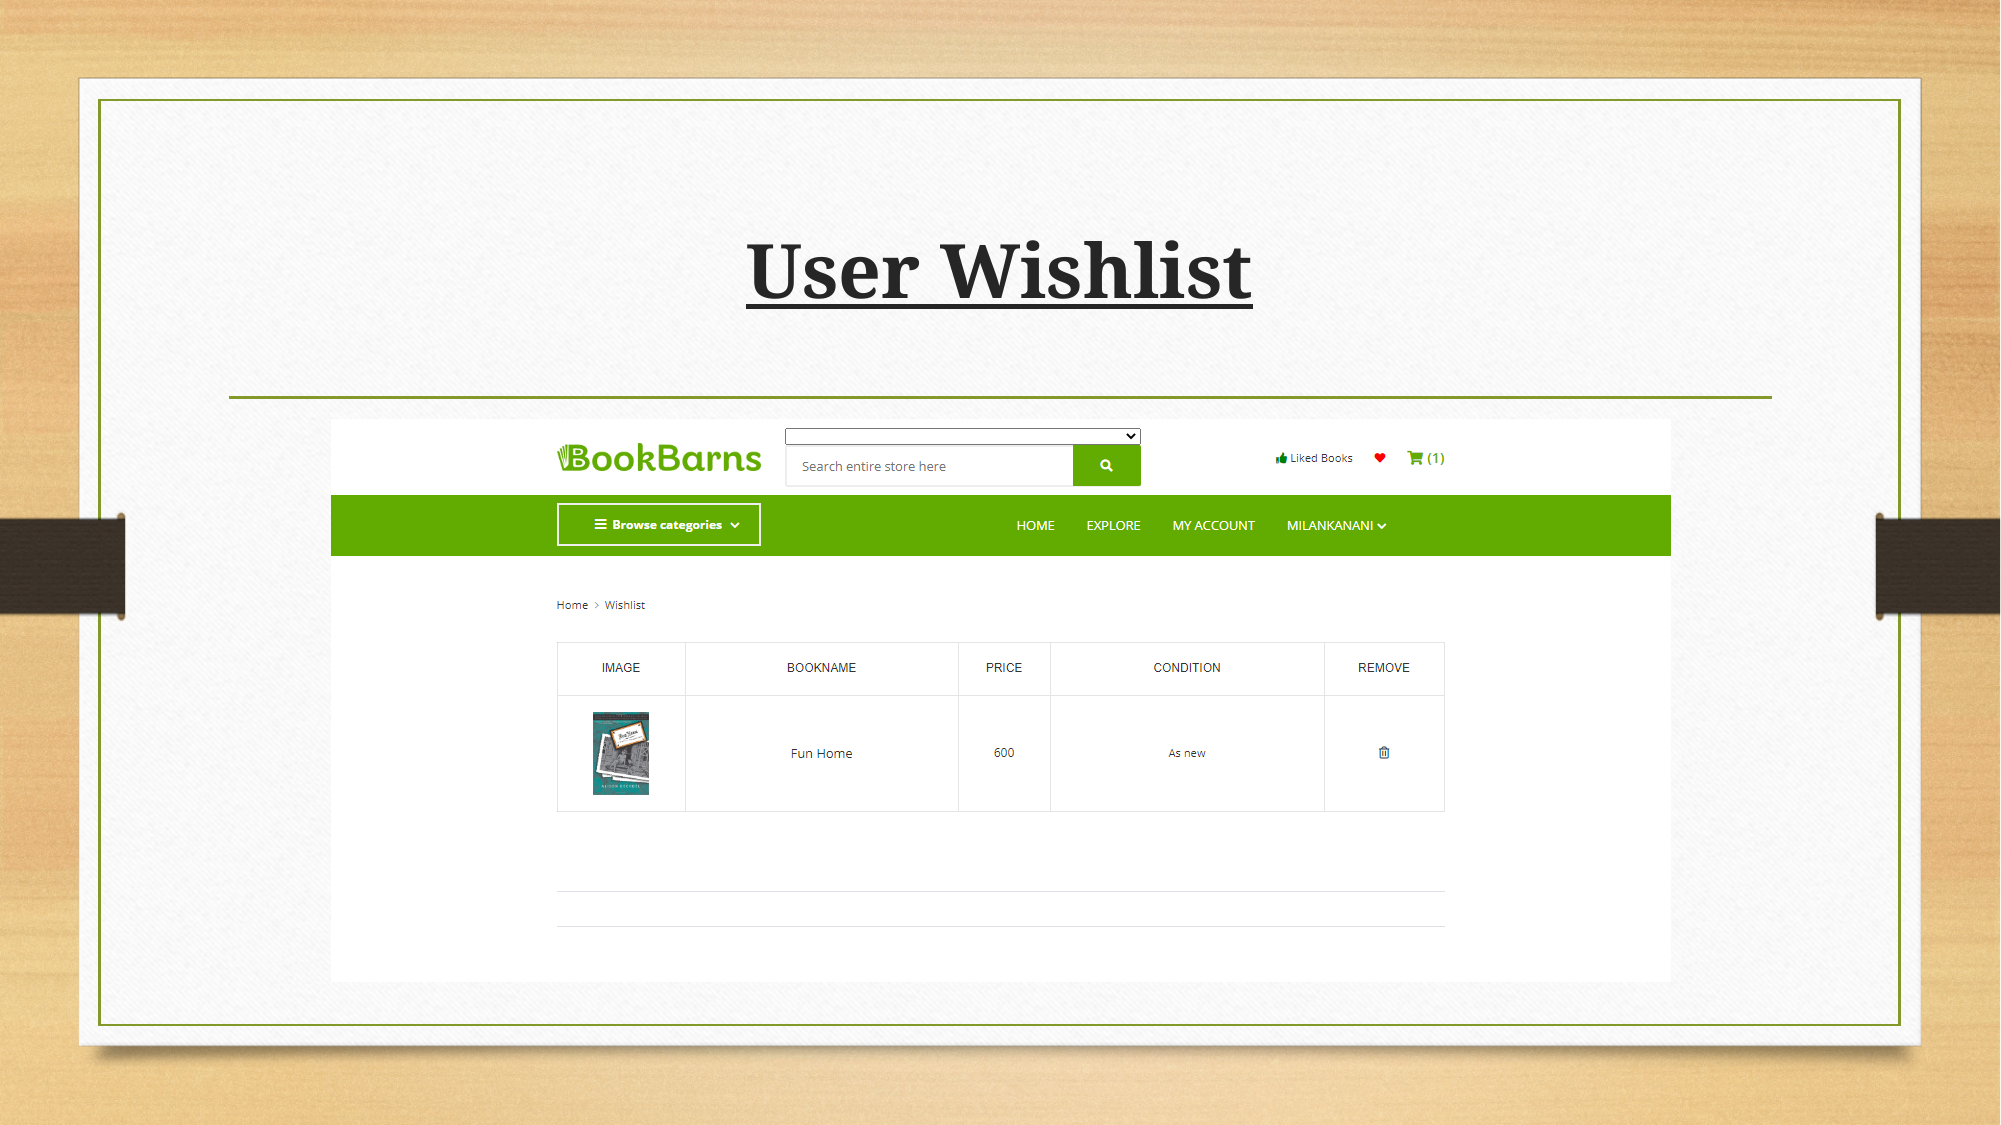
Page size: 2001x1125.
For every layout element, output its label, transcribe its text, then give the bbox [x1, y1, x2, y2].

picture [0, 0, 2001, 1125]
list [331, 419, 1671, 982]
title User Wishlist [212, 161, 1788, 375]
